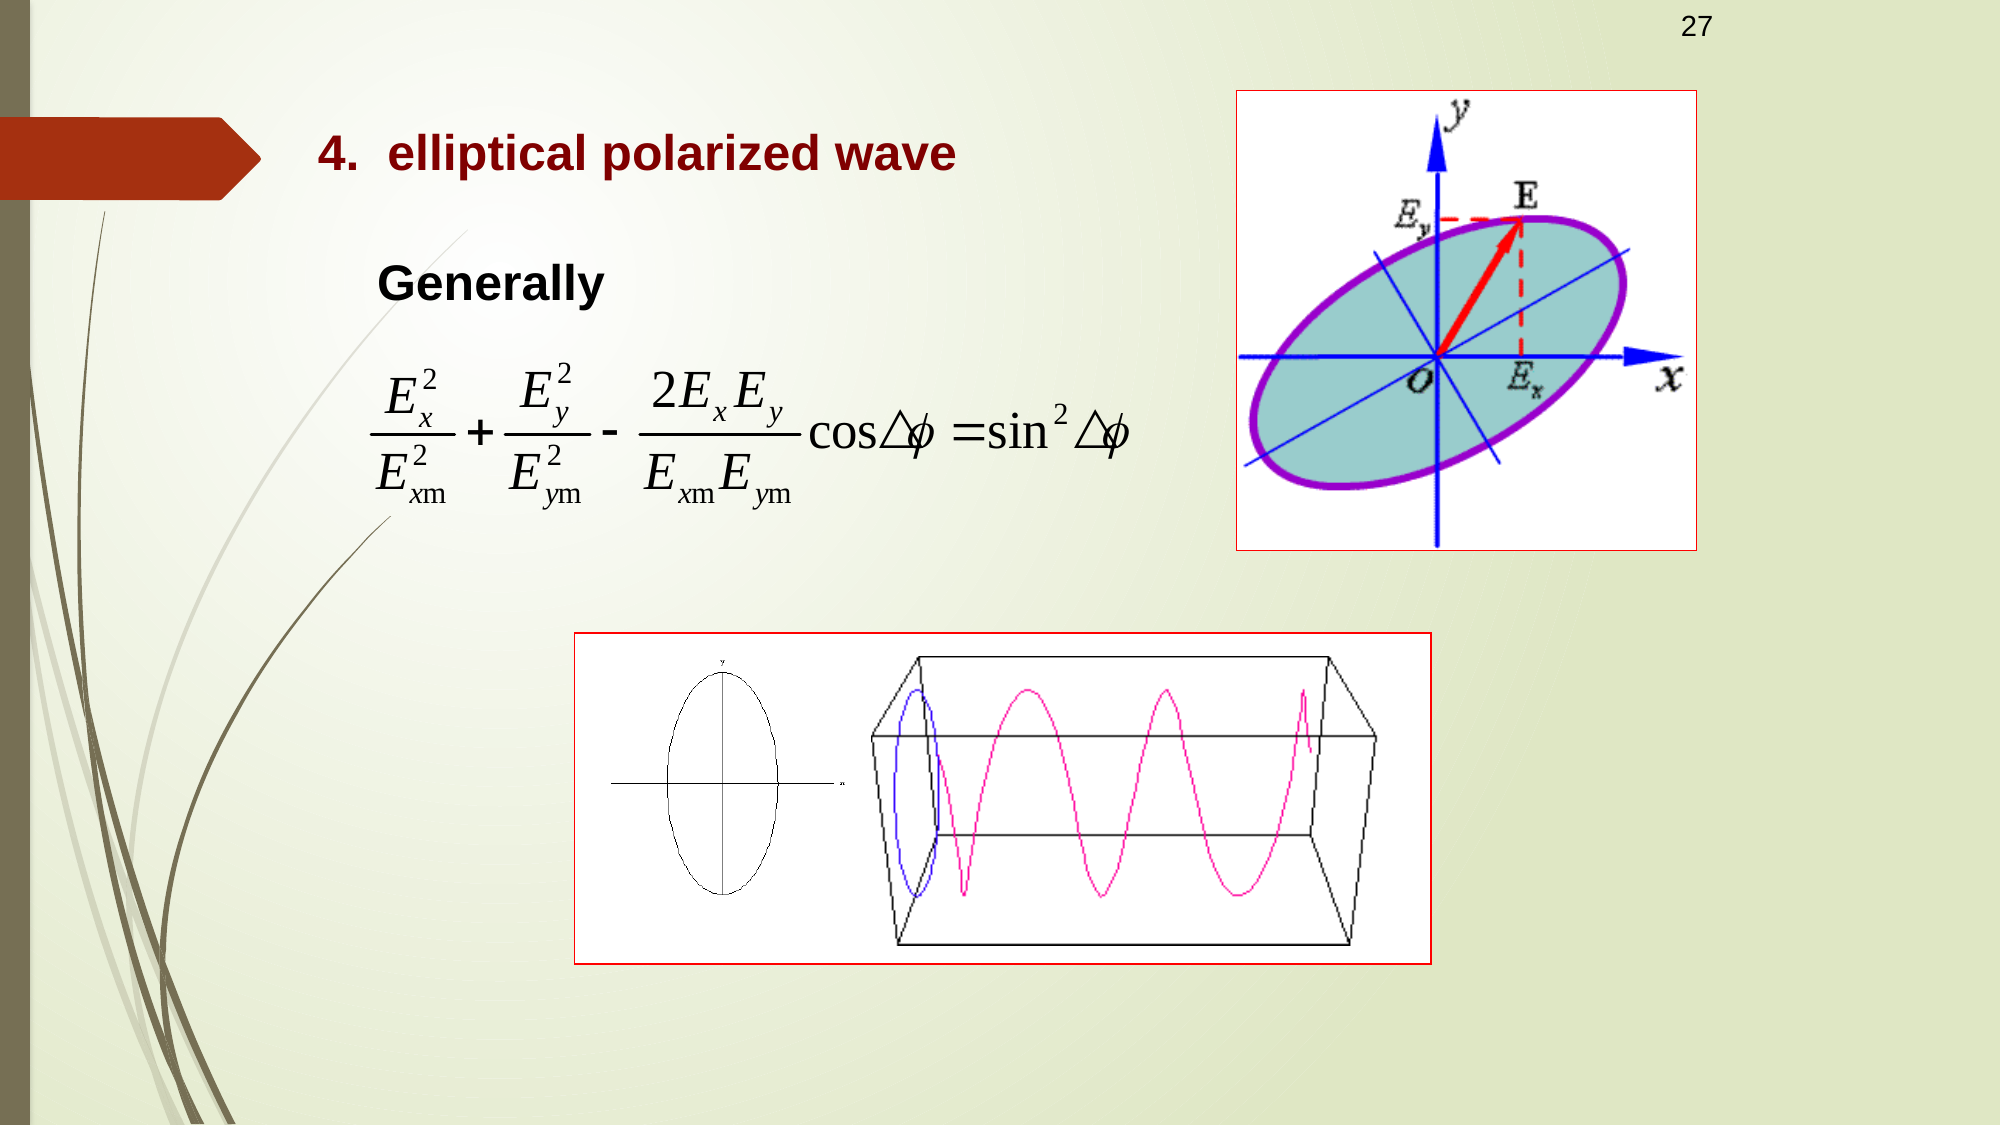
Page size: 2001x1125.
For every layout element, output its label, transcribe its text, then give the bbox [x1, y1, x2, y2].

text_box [361, 349, 1139, 517]
text_box 27 [1555, 0, 1729, 55]
text_box 4. elliptical polarized wave [303, 113, 1125, 189]
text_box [574, 632, 1432, 965]
text_box Generally [362, 243, 830, 319]
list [1235, 89, 1698, 552]
